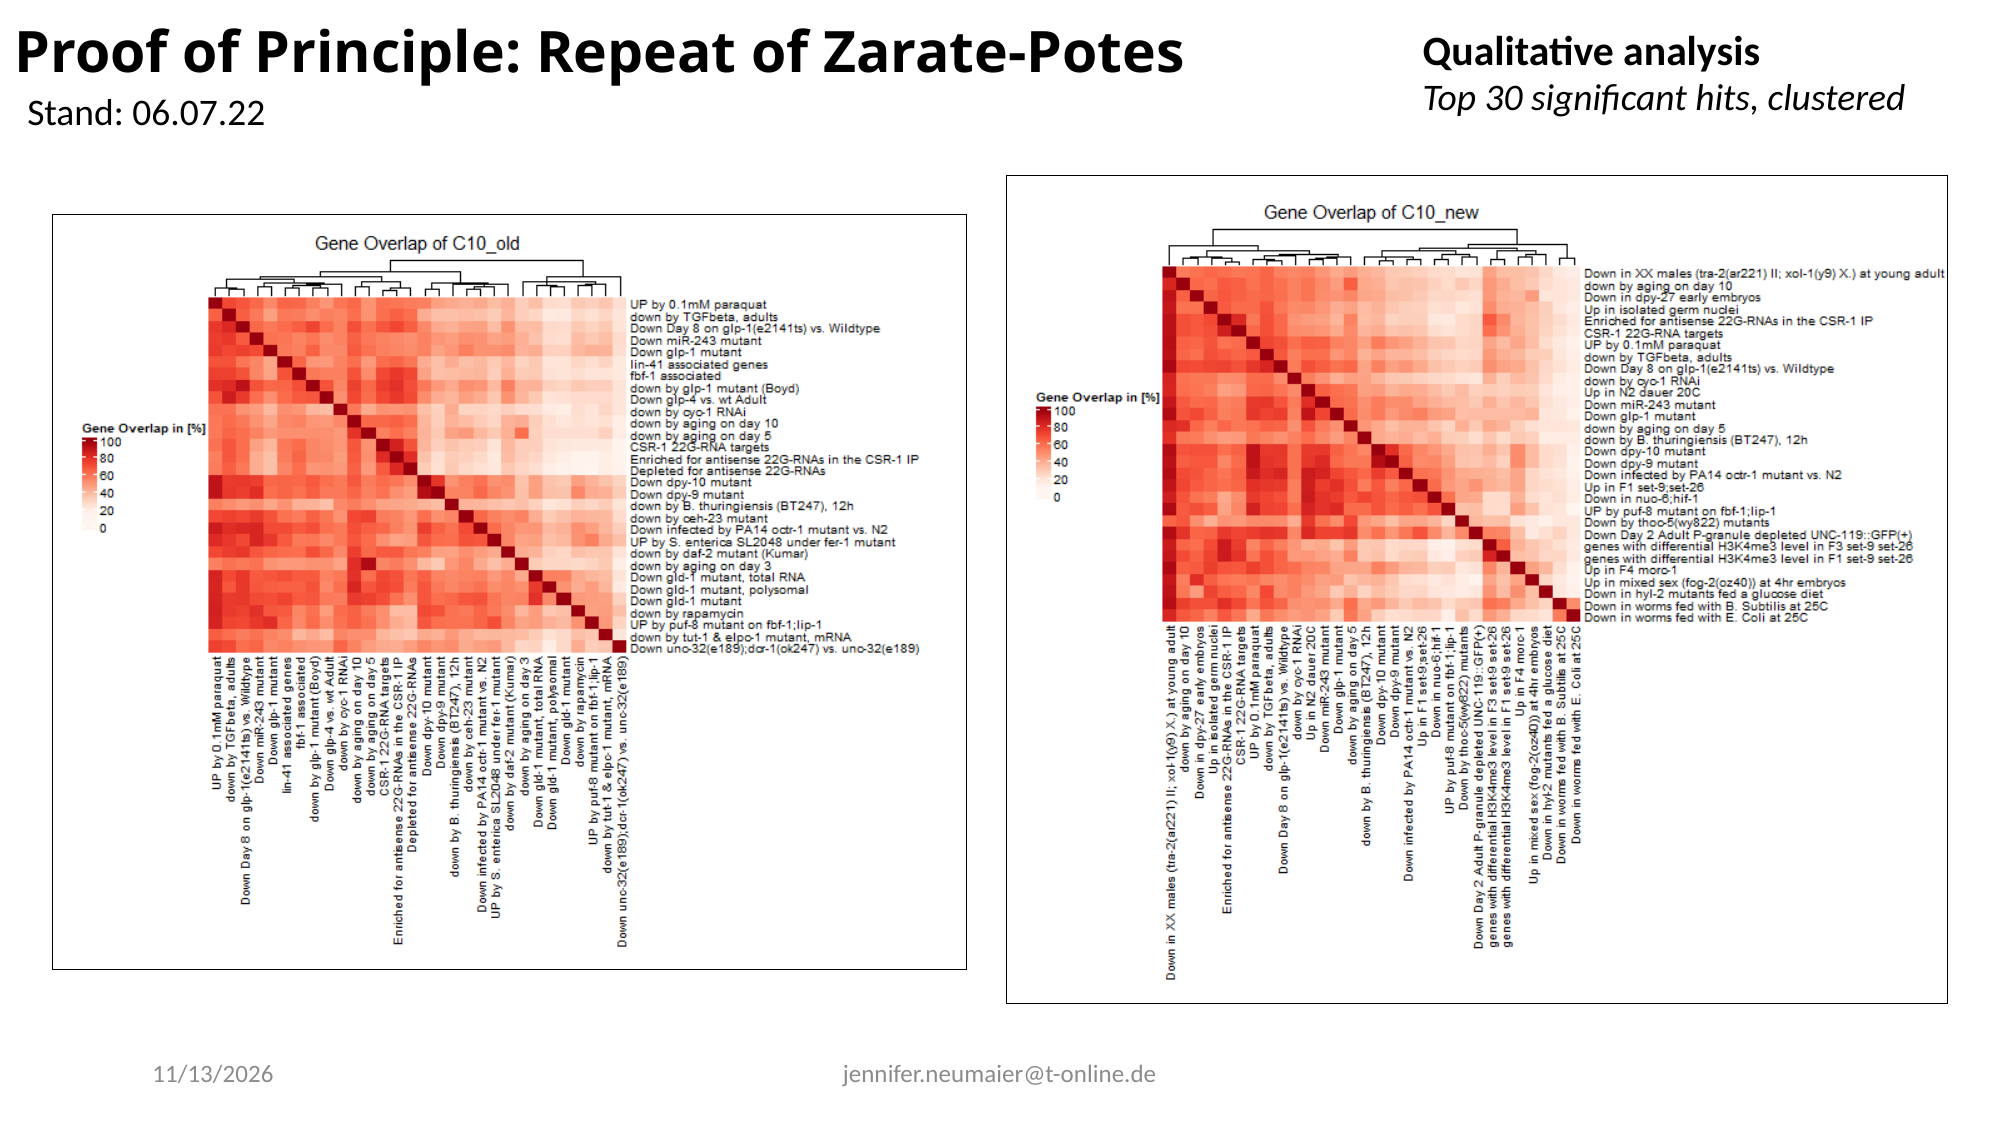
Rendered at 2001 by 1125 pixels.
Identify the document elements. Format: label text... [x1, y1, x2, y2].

picture [52, 214, 967, 970]
text_box Qualitative analysis Top 30 significant hits, clustered [1407, 15, 1988, 126]
text_box Proof of Principle: Repeat of Zarate-Potes [0, 15, 1200, 103]
footer jennifer.neumaier@t-online.de [662, 1042, 1338, 1103]
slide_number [137, 1042, 588, 1103]
text_box Stand: 06.07.22 [12, 80, 404, 141]
picture [1006, 175, 1948, 1004]
